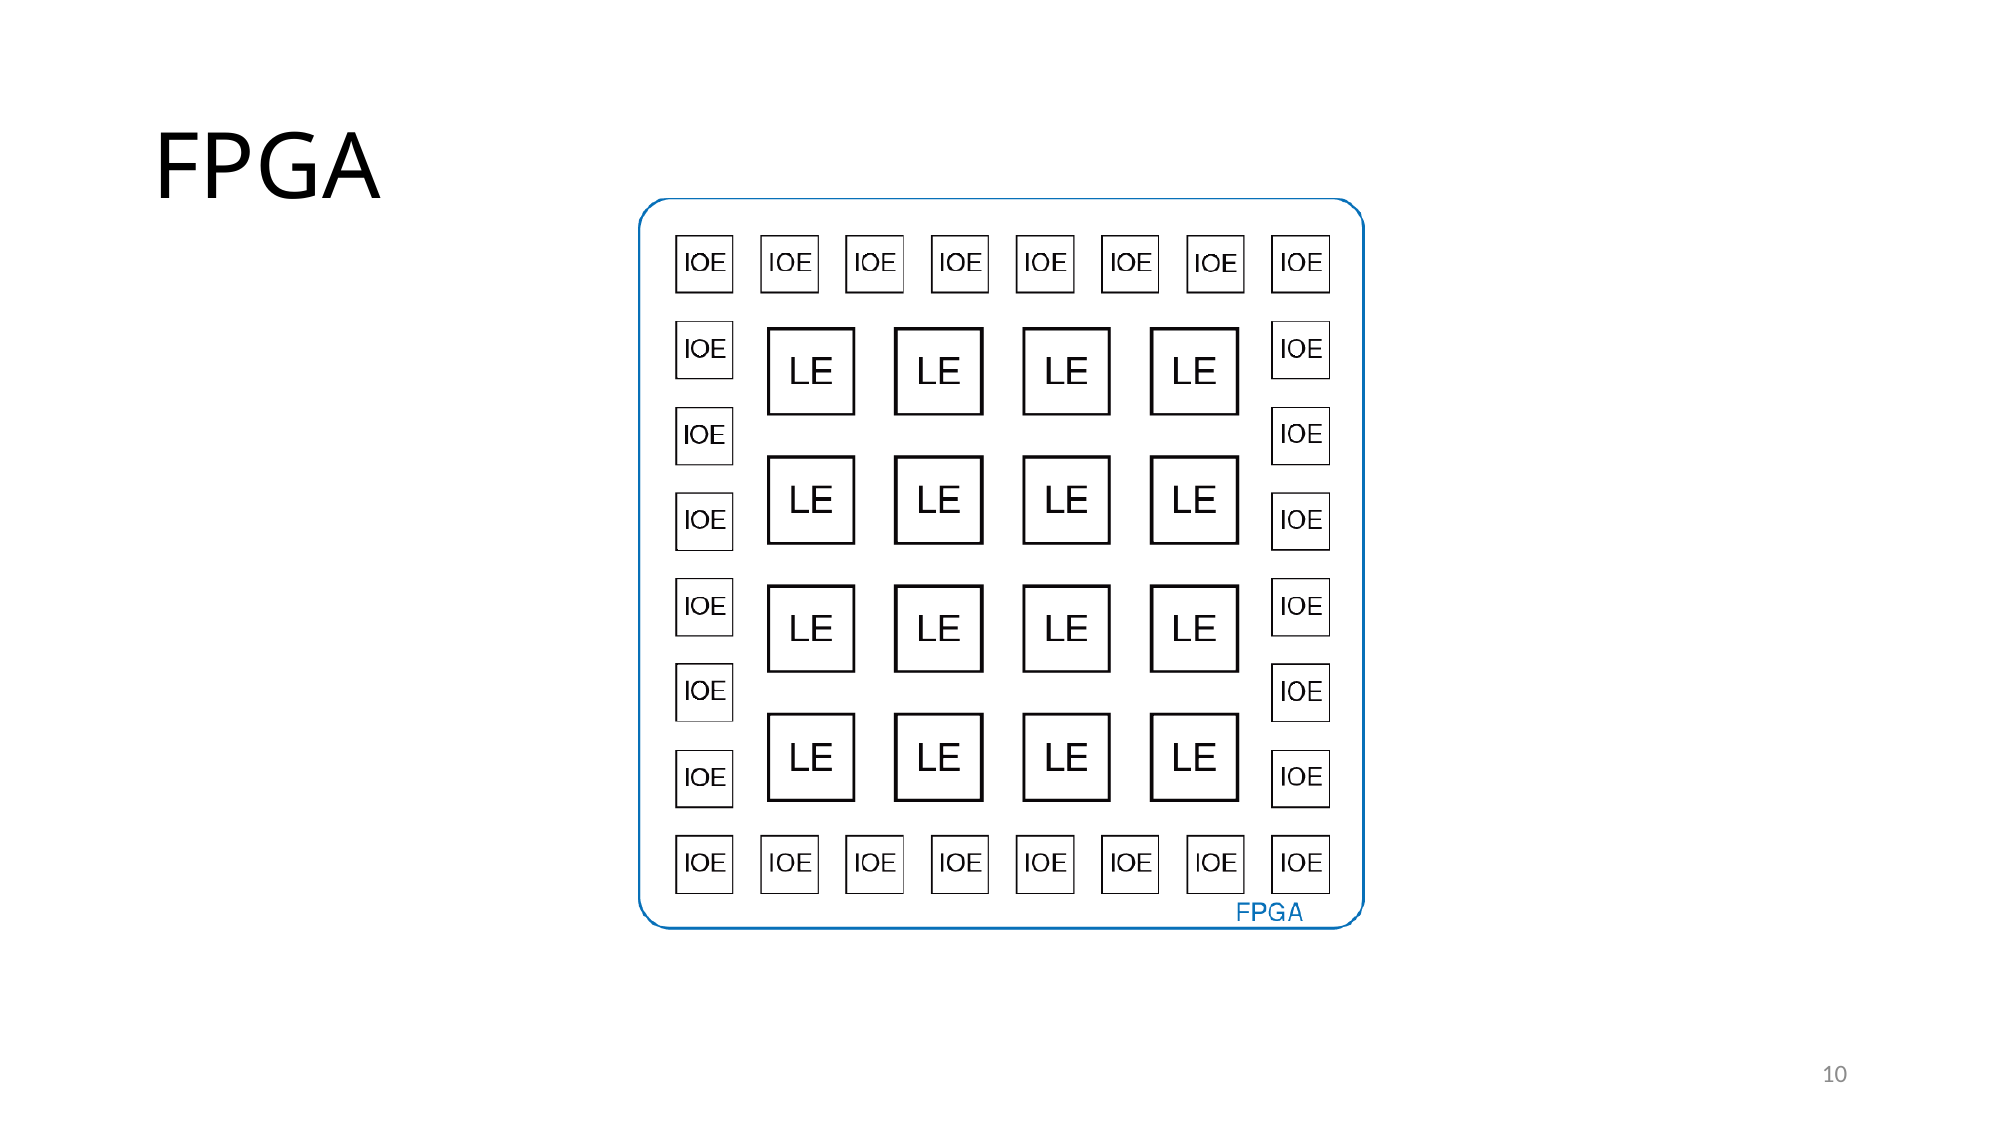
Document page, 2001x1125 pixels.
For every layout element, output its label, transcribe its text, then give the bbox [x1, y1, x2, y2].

title FPGA [137, 59, 1863, 278]
picture [628, 188, 1372, 937]
slide_number 10 [1412, 1042, 1863, 1103]
